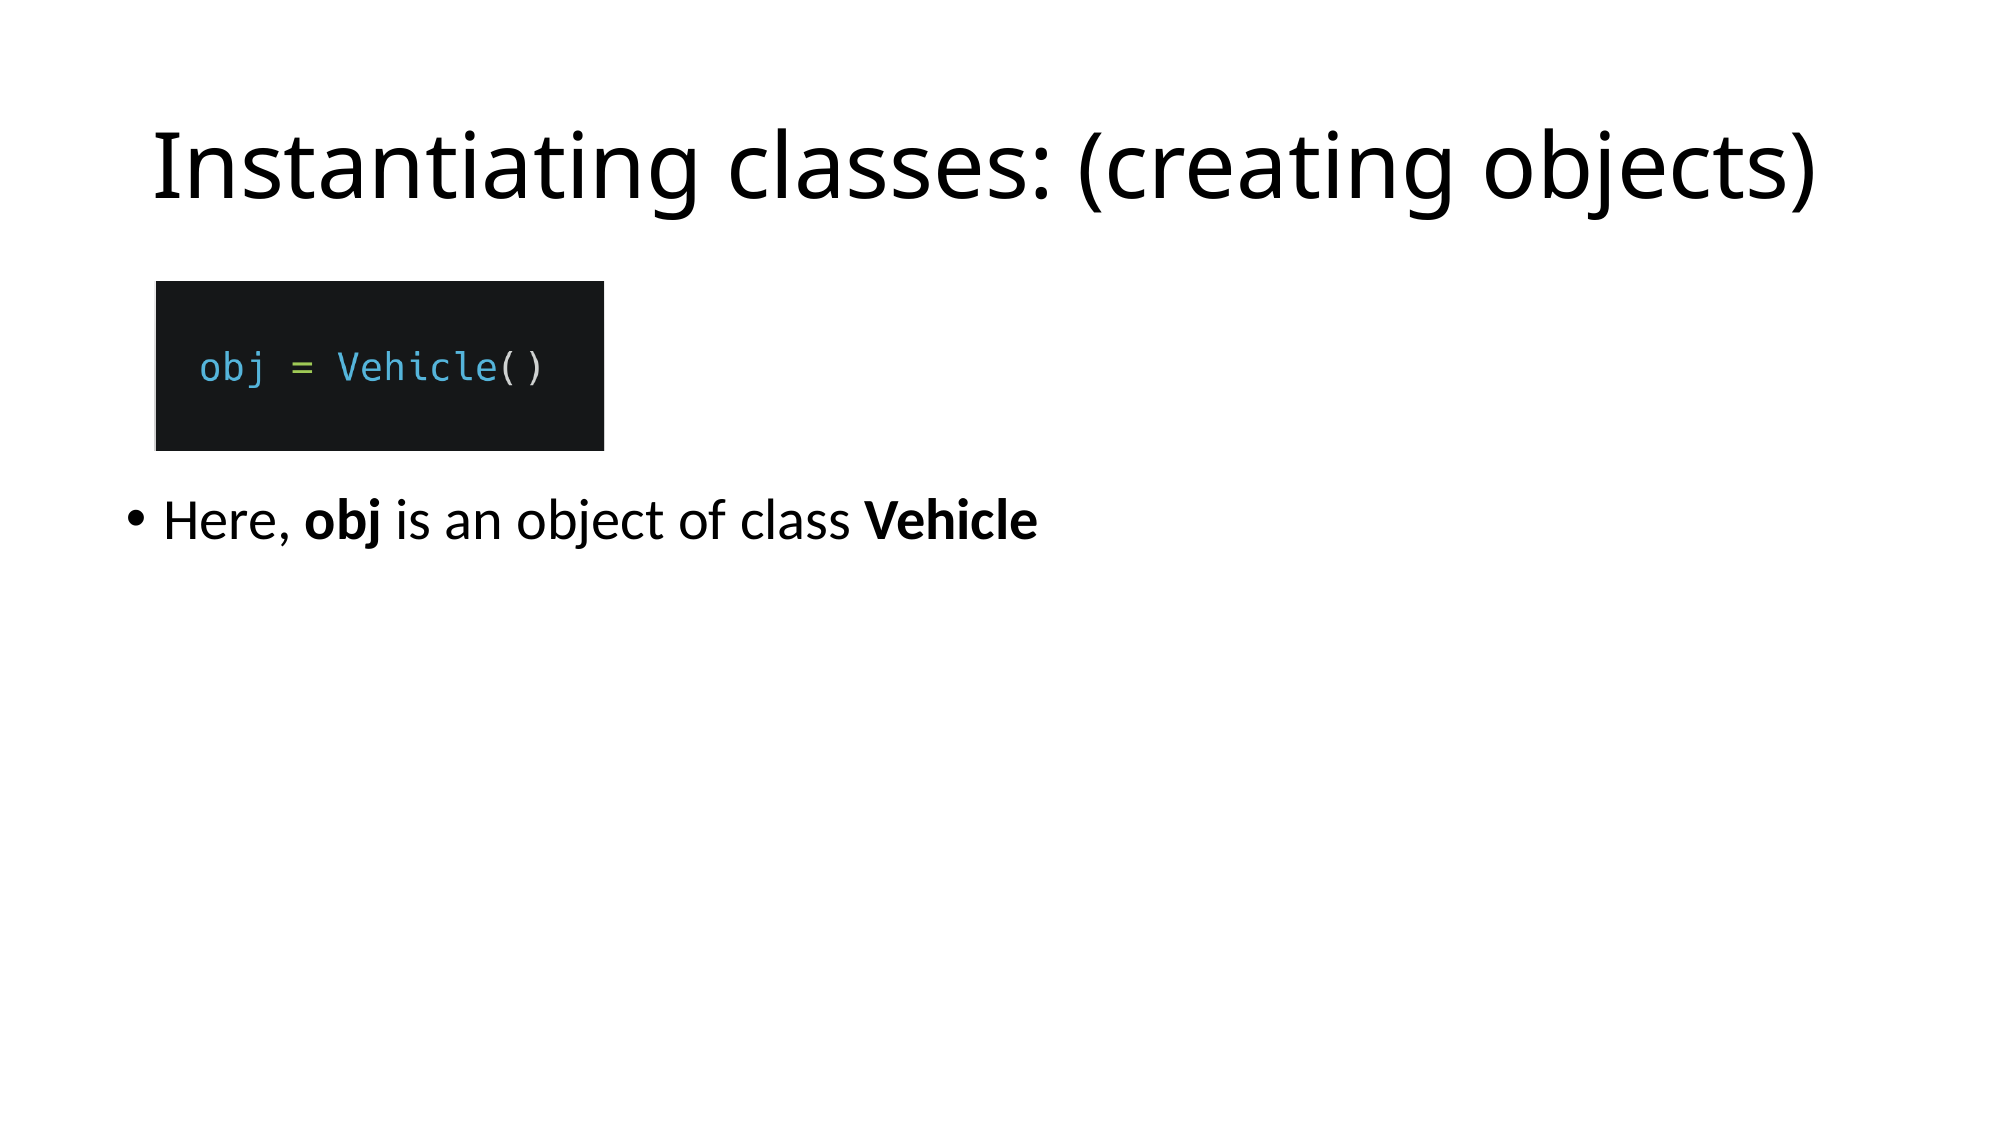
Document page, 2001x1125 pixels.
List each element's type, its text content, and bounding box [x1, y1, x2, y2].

picture [153, 281, 605, 451]
title Instantiating classes: (creating objects) [137, 59, 1863, 278]
list Here, obj is an object of class Vehicle [110, 481, 1836, 1125]
